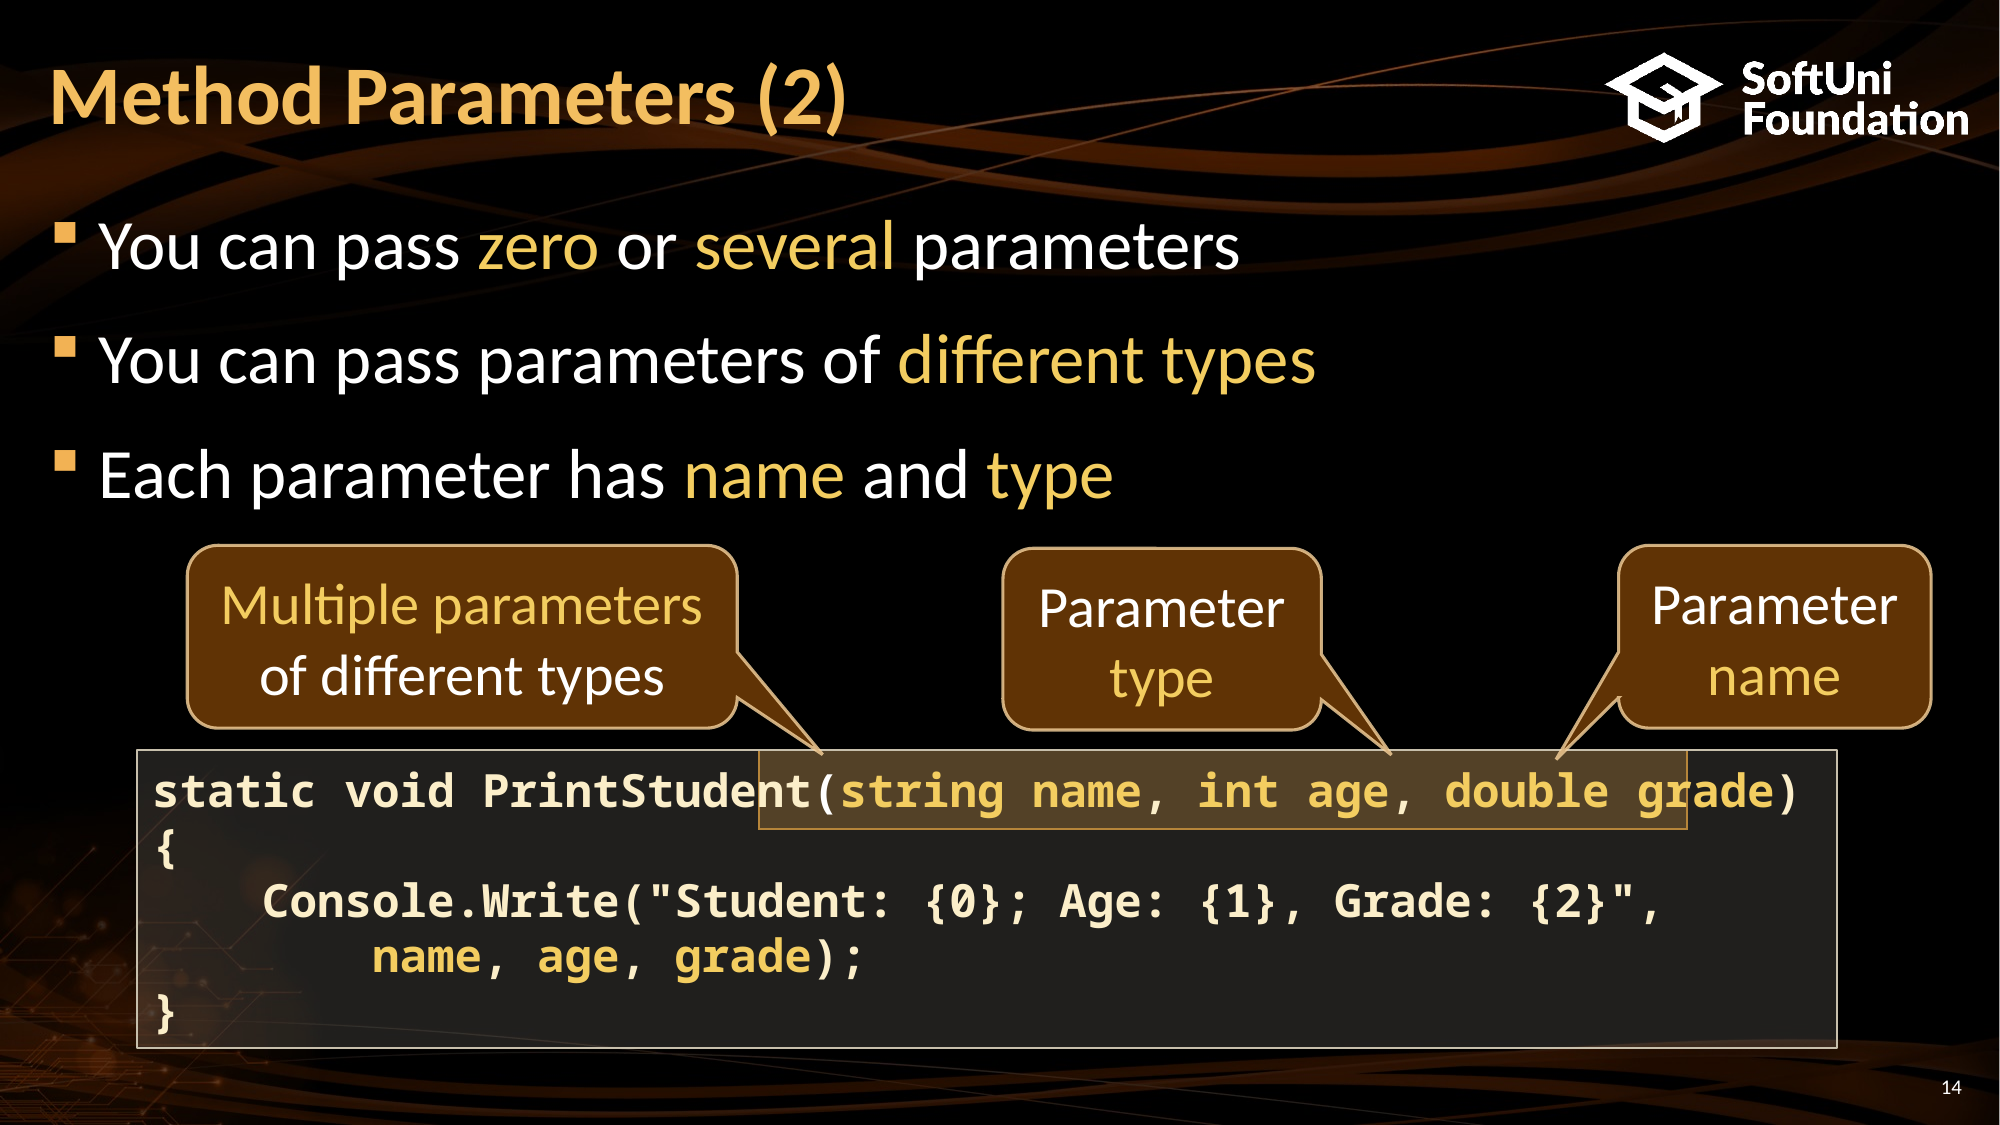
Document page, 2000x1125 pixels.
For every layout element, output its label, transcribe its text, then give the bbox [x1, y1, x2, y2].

text_box Parameter type [1001, 547, 1393, 756]
list You can pass zero or several parameters You can pass parameters of different types Each parameter has name and type [31, 188, 1968, 1103]
slide_number 14 [1897, 1070, 1968, 1103]
text_box Multiple parameters of different types [186, 544, 824, 756]
picture [0, 0, 2000, 1125]
text_box Parameter name [1555, 544, 1933, 761]
title Method Parameters (2) [30, 6, 1602, 189]
text_box static void PrintStudent(string name, int age, double grade) { Console.Write("Student: {0}; Age: {1}, Grade: {2}", name, age, grade); } [137, 750, 1838, 1049]
